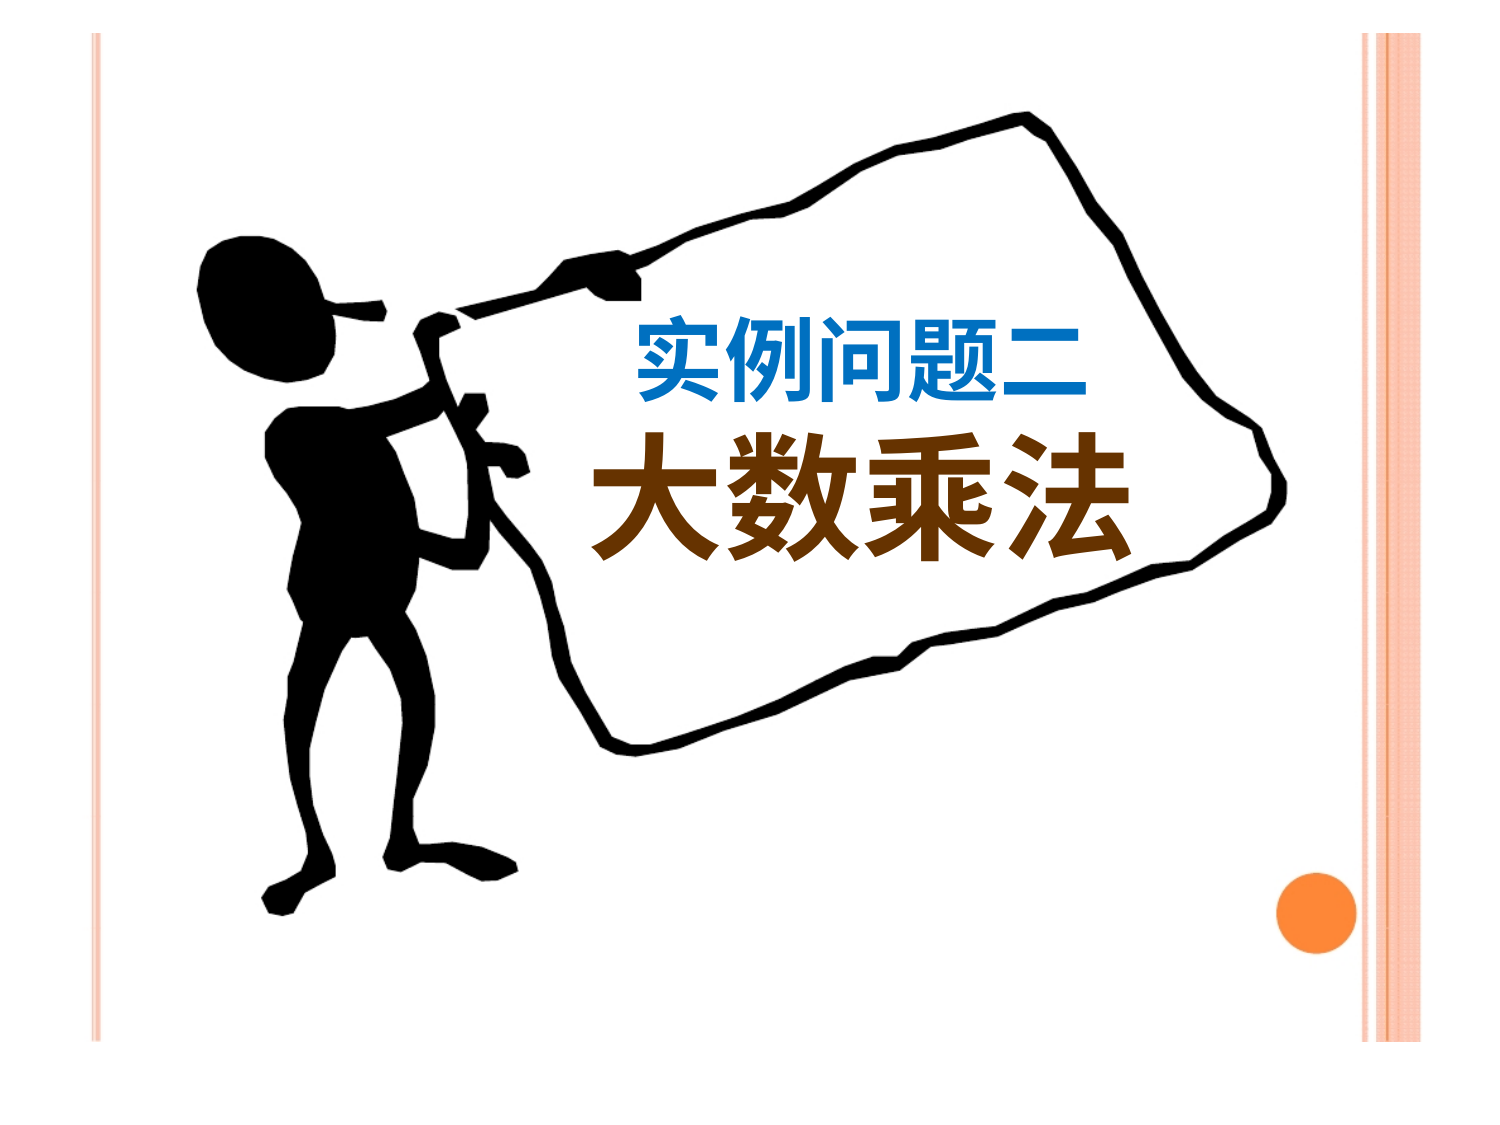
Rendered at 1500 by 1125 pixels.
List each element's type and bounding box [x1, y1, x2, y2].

picture [82, 33, 1423, 1042]
